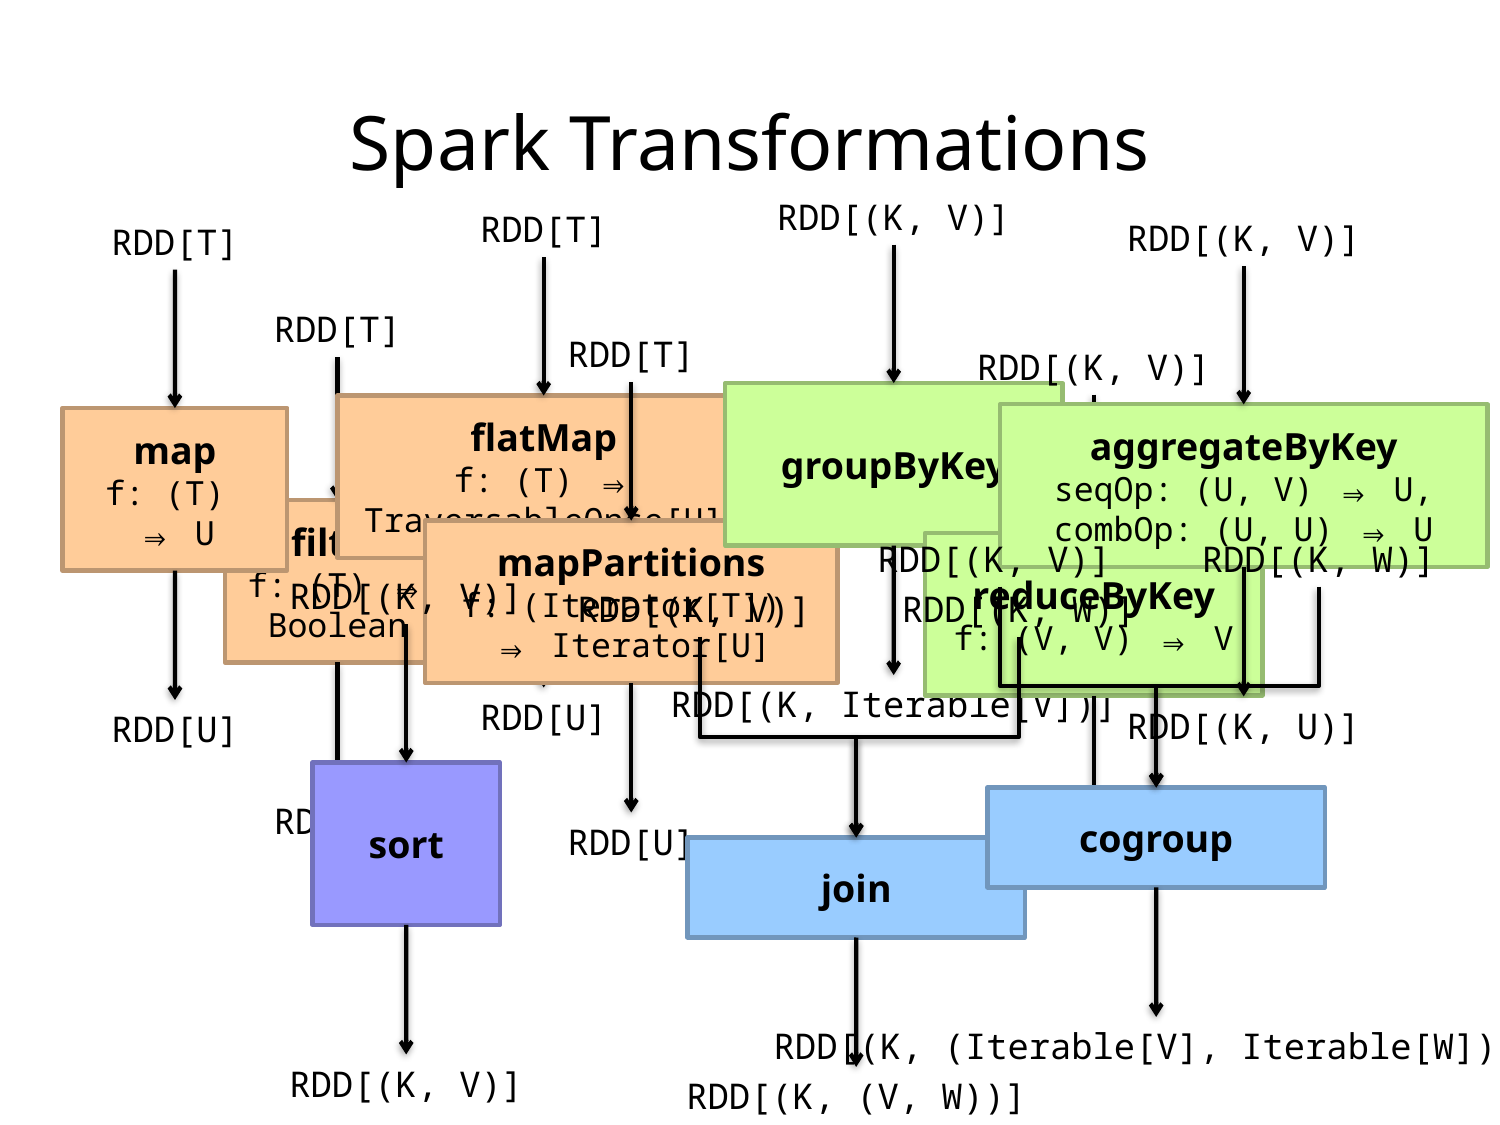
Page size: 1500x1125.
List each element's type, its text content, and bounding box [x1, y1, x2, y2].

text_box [924, 337, 994, 527]
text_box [99, 566, 713, 1113]
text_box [291, 299, 332, 565]
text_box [424, 324, 632, 565]
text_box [749, 529, 1500, 1076]
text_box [637, 187, 1151, 577]
text_box Spark Transformations [0, 87, 1500, 200]
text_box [549, 579, 1188, 1125]
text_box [337, 199, 632, 565]
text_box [999, 208, 1488, 527]
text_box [62, 212, 288, 759]
